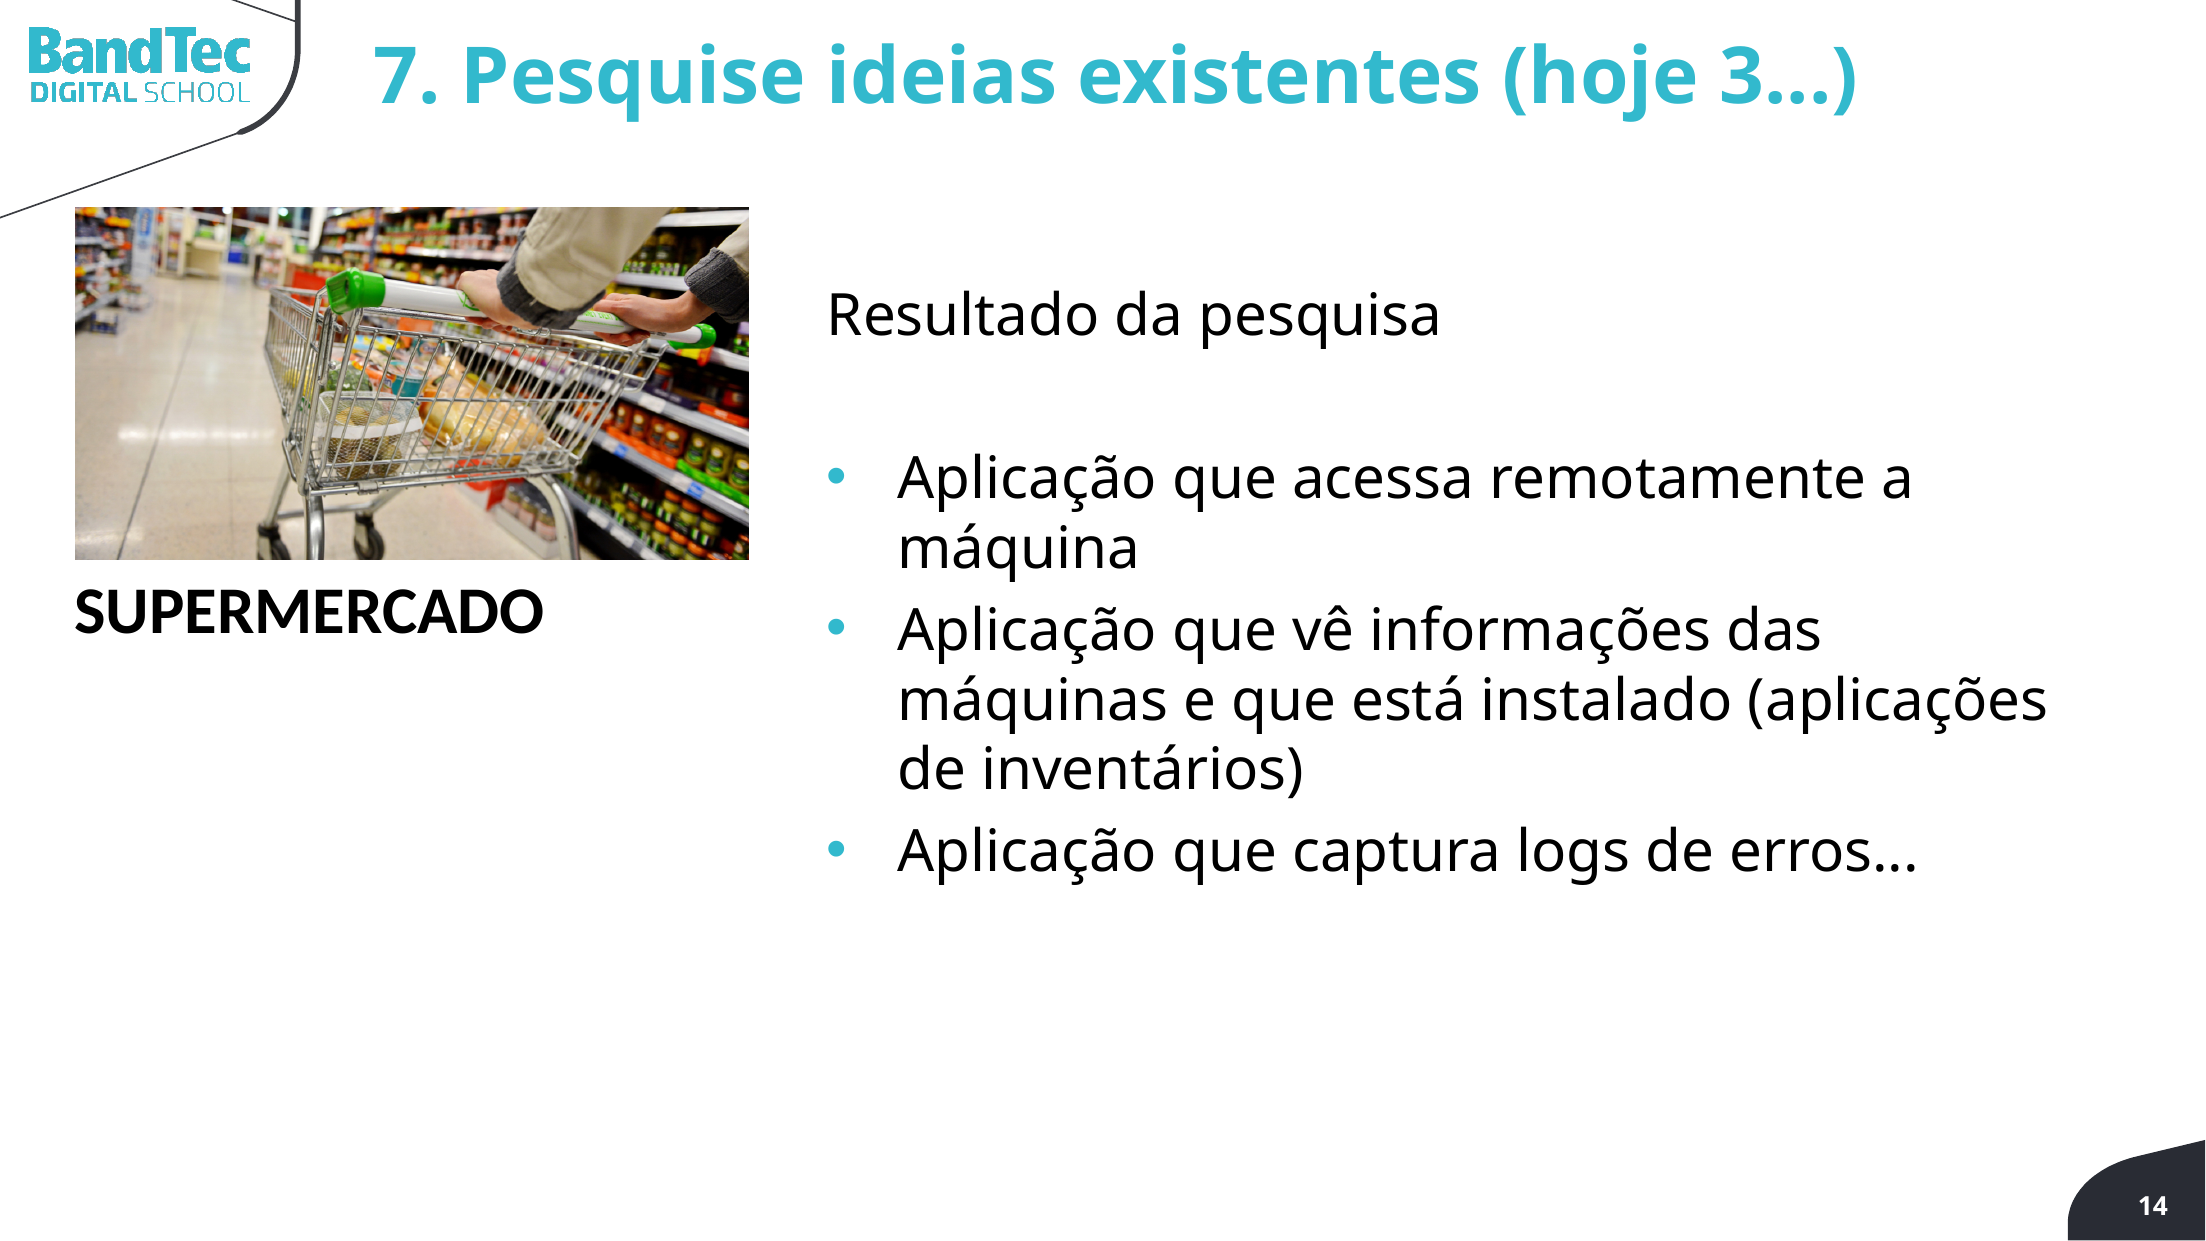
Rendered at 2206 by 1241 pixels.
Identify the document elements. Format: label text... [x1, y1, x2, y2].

list Resultado da pesquisa Aplicação que acessa remotamente a máquina Aplicação que vê informações das máquinas e que está instalado (aplicações de inventários) Aplicação que captura logs de erros... [812, 269, 2102, 813]
list 7. Pesquise ideias existentes (hoje 3...) [358, 17, 2128, 144]
text_box SUPERMERCADO [59, 559, 561, 654]
slide_number 14 [2067, 1186, 2172, 1223]
picture [74, 206, 749, 560]
picture [29, 27, 250, 110]
